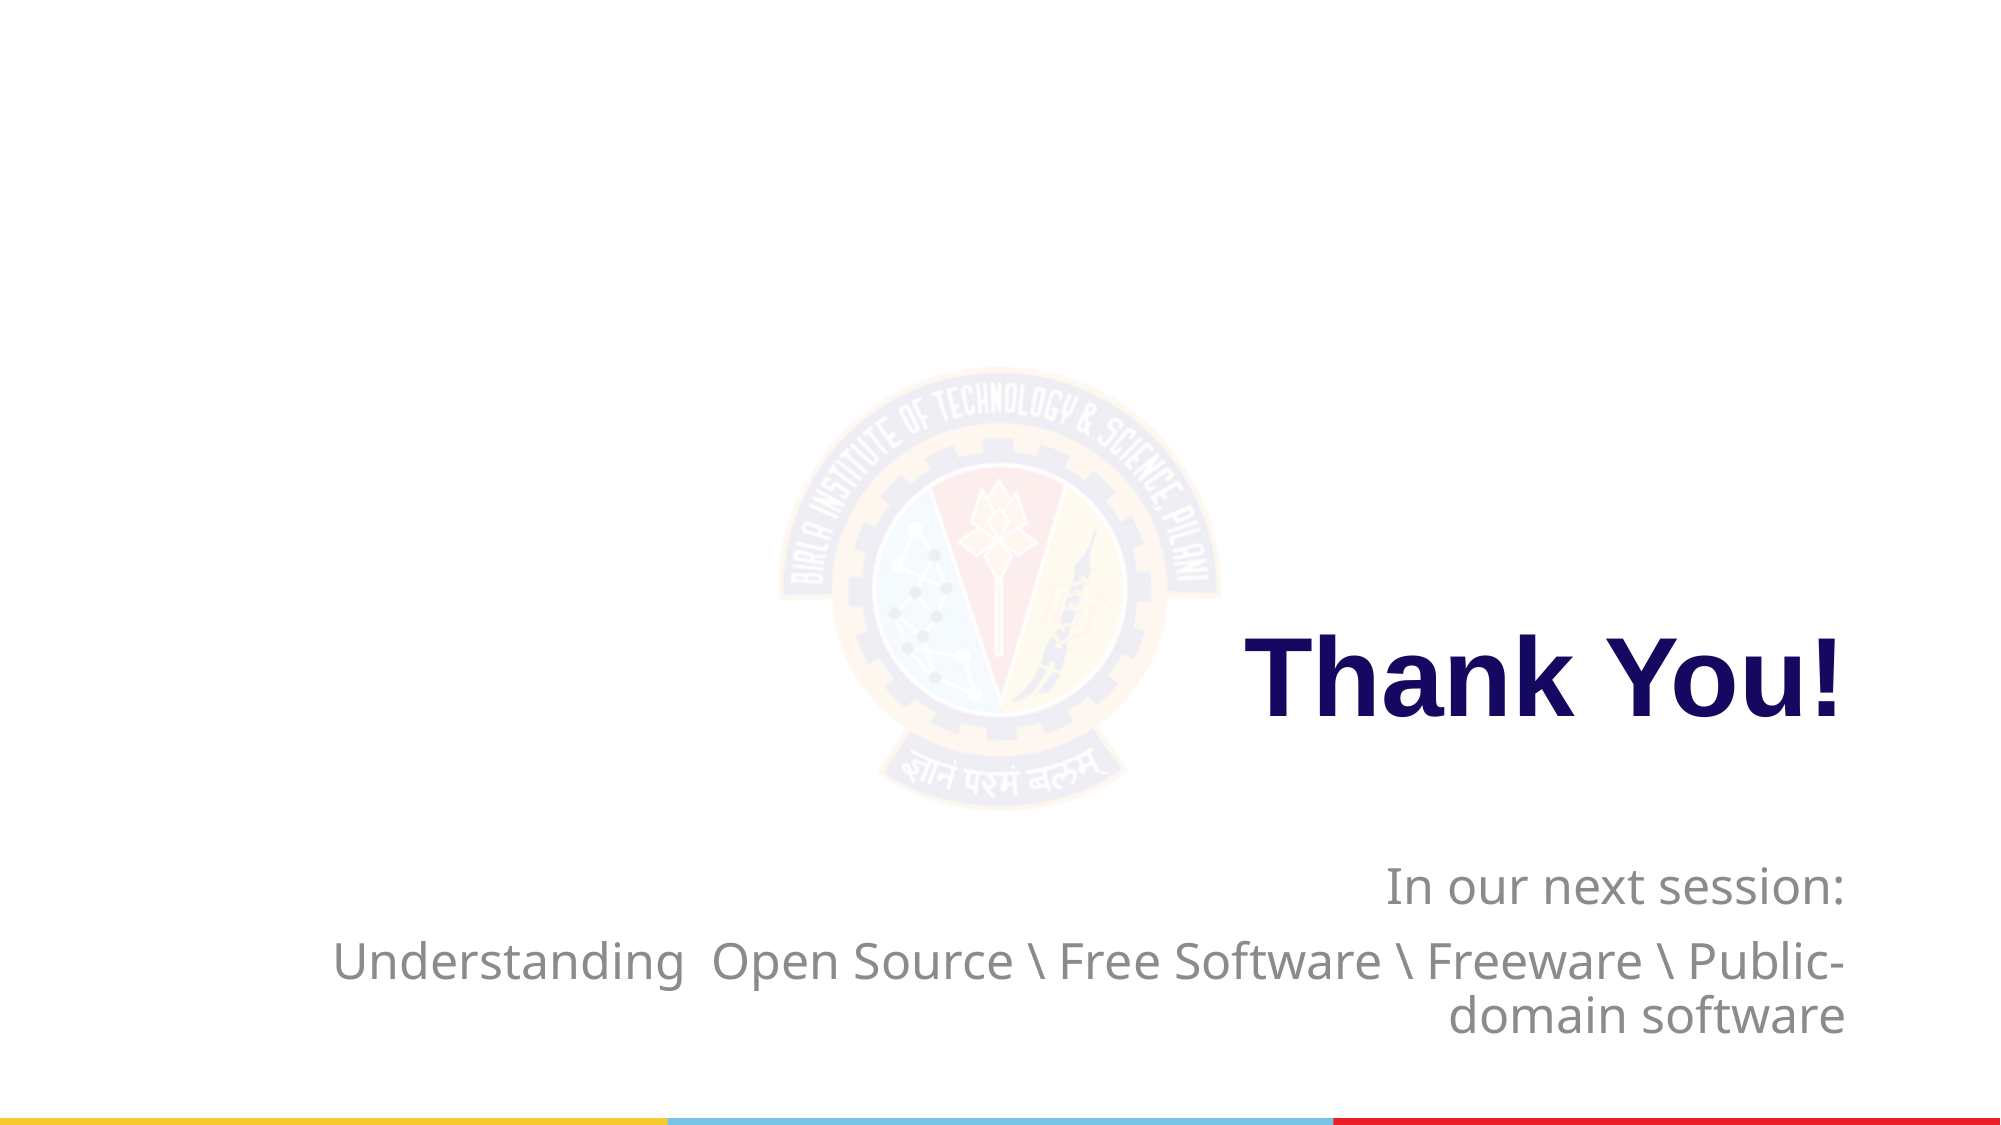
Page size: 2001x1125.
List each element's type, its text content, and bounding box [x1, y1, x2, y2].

picture [0, 1118, 2000, 1125]
list In our next session: Understanding Open Source \ Free Software \ Freeware \ Public- domain software [136, 853, 1862, 1100]
title Thank You! [136, 600, 1862, 749]
